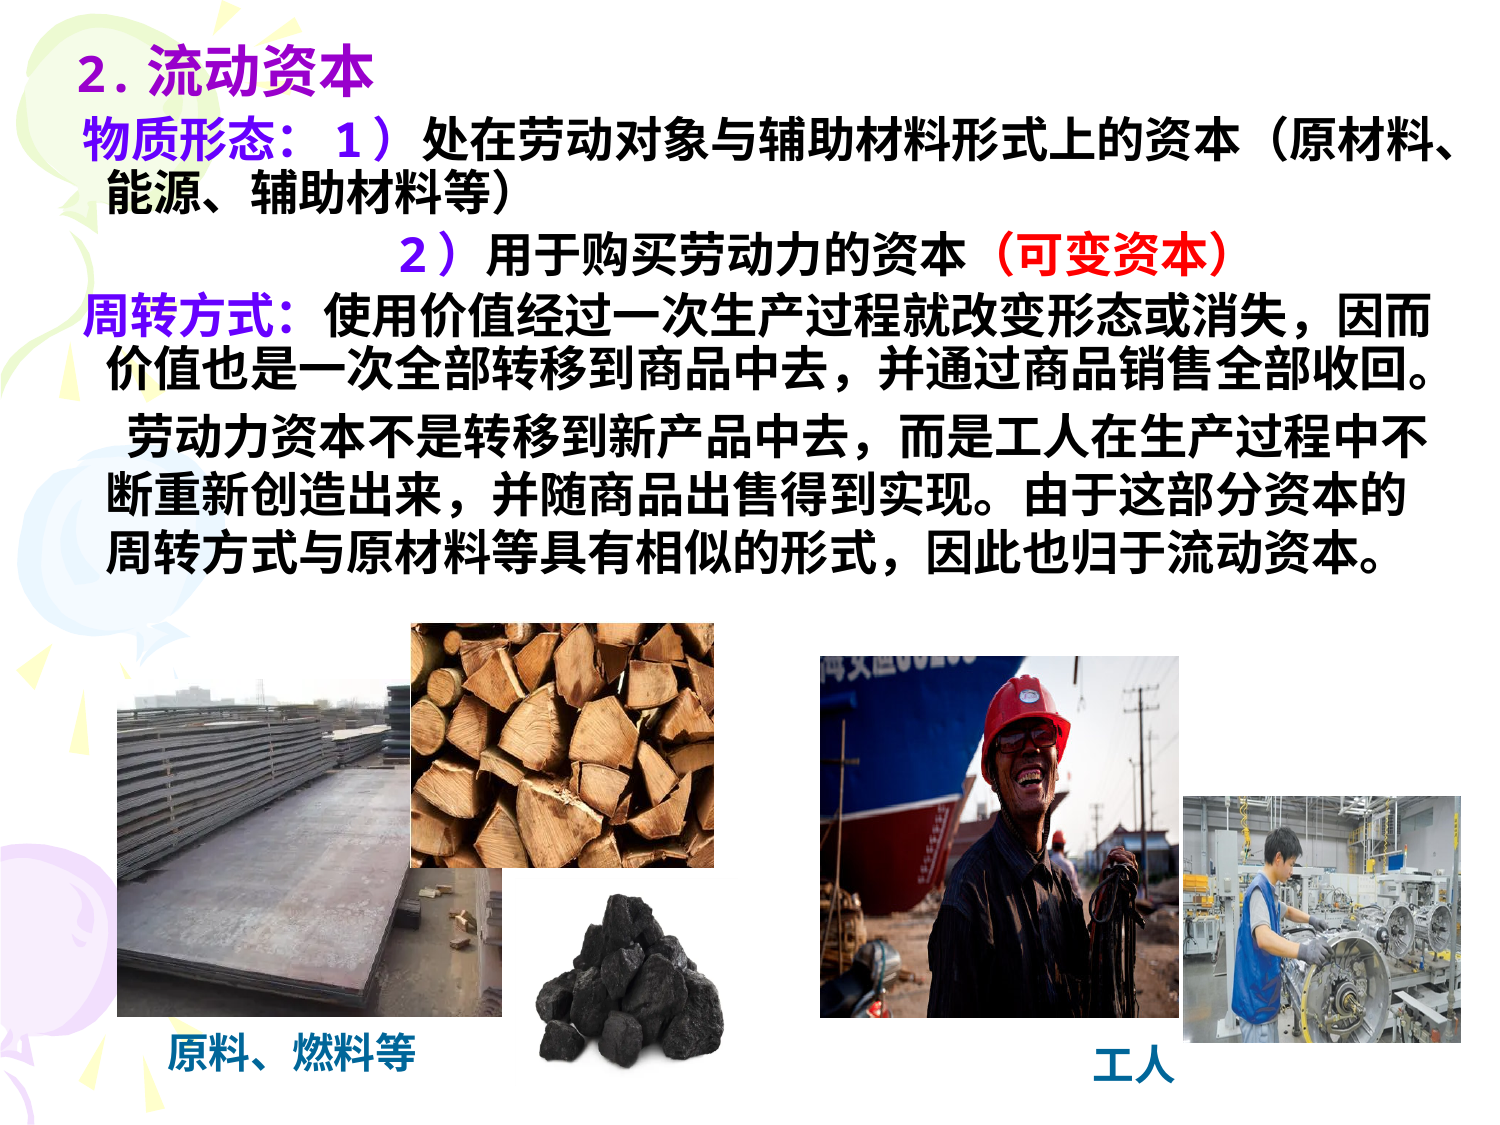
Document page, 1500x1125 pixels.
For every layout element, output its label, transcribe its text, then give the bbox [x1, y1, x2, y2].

picture [820, 655, 1179, 1018]
picture [116, 620, 715, 1018]
picture [515, 878, 738, 1087]
text_box 工人 [1078, 1031, 1205, 1097]
picture [1183, 796, 1461, 1044]
list 2.流动资本 物质形态：1）处在劳动对象与辅助材料形式上的资本（原材料、能源、辅助材料等） 2）用于购买劳动力的资本（可变资本） 周转方式：使用价值经过一次生产过程就改变形态或消失，因而价值也是一次全部转移到商品中去，并通过商品销售全部收回。 劳动力资本不是转移到新产品中去，而是工人在生产过程中不断重新创造出来，并随商品出售得到实现。由于这部分资本的周转方式与原材料等具有相似的形式，因此也归于流动资本。 [34, 34, 1466, 1125]
text_box [208, 7, 246, 58]
text_box 原料、燃料等 [152, 1025, 481, 1085]
